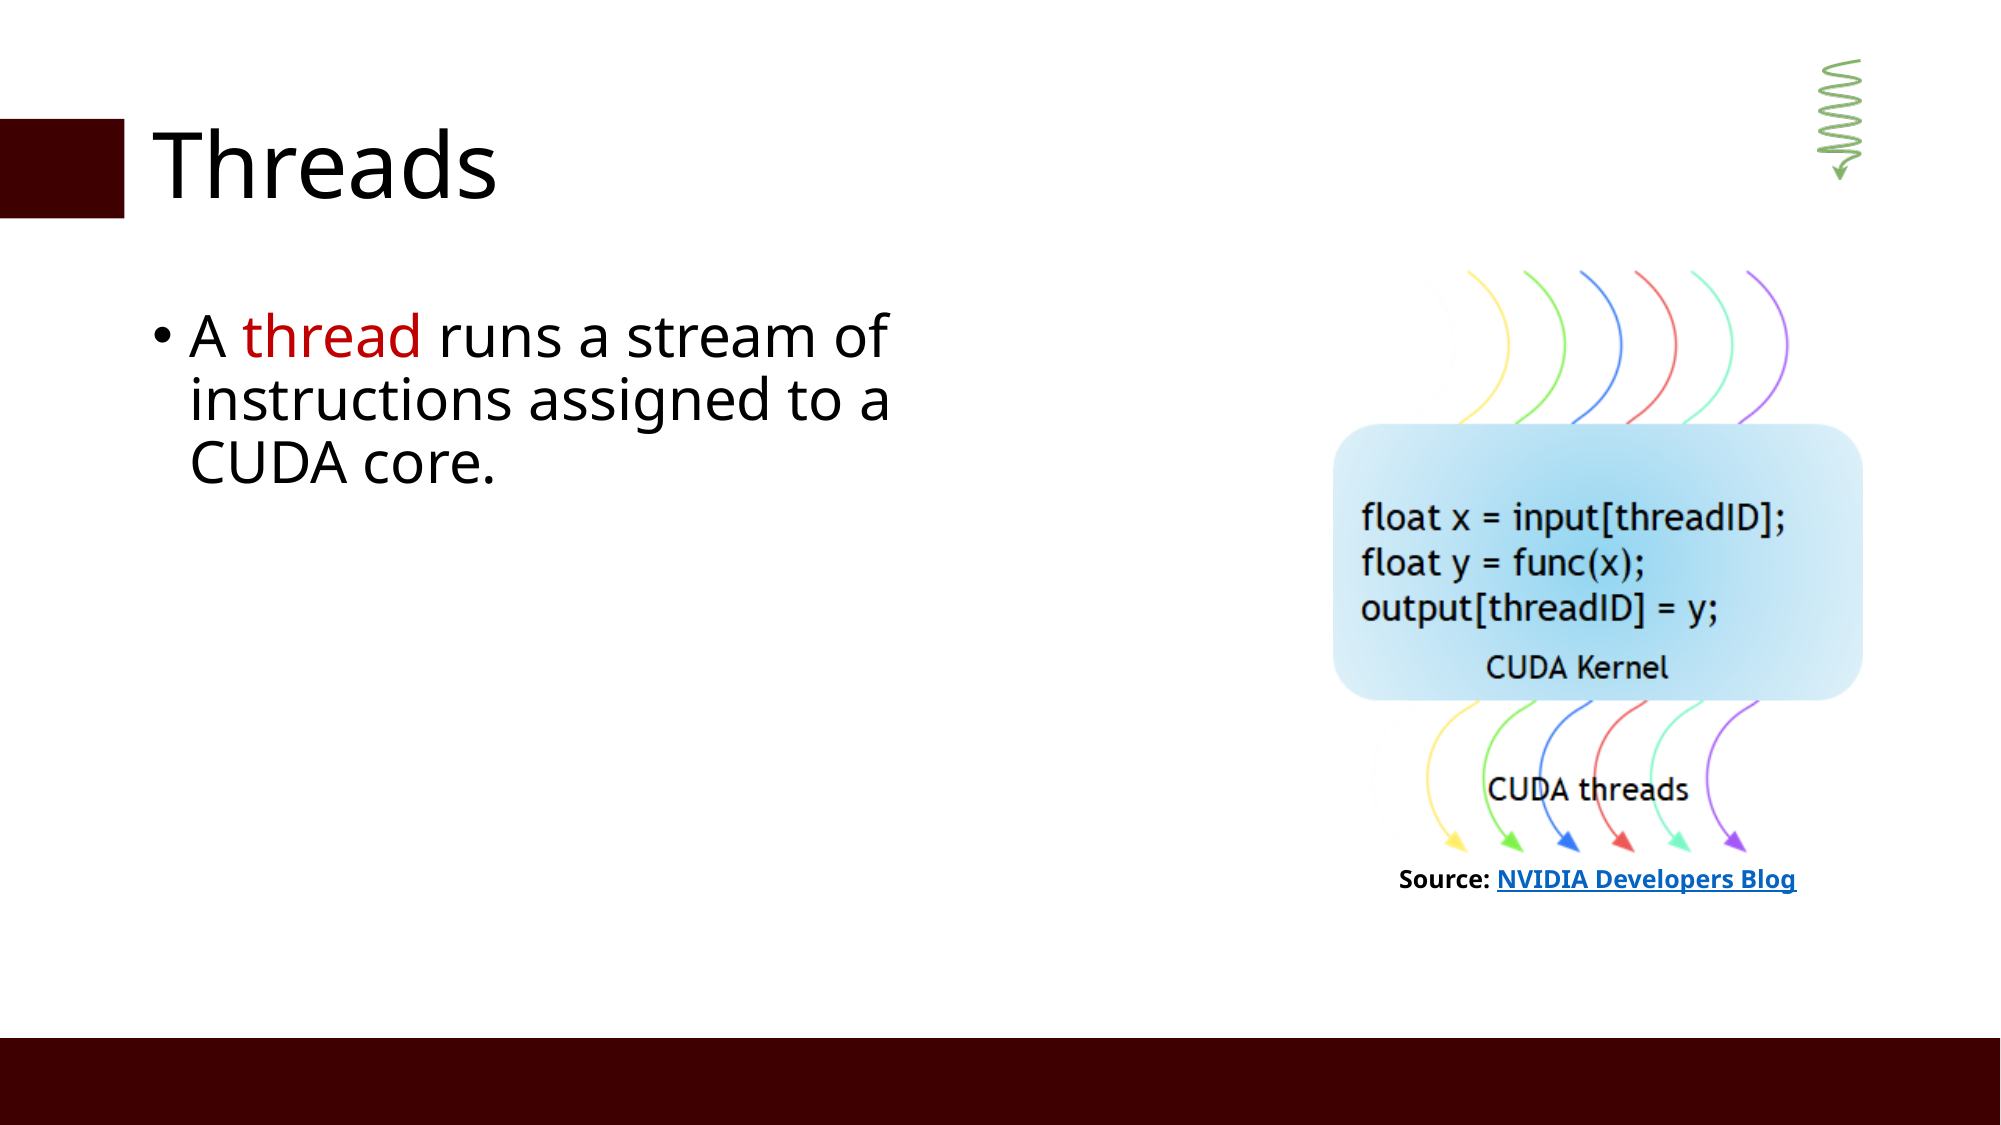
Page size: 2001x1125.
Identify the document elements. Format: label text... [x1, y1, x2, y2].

list A thread runs a stream of instructions assigned to a CUDA core. [137, 299, 988, 1014]
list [1333, 268, 1863, 857]
text_box Source: NVIDIA Developers Blog [1384, 857, 1812, 905]
picture [1817, 59, 1863, 180]
title Threads [137, 59, 1863, 278]
